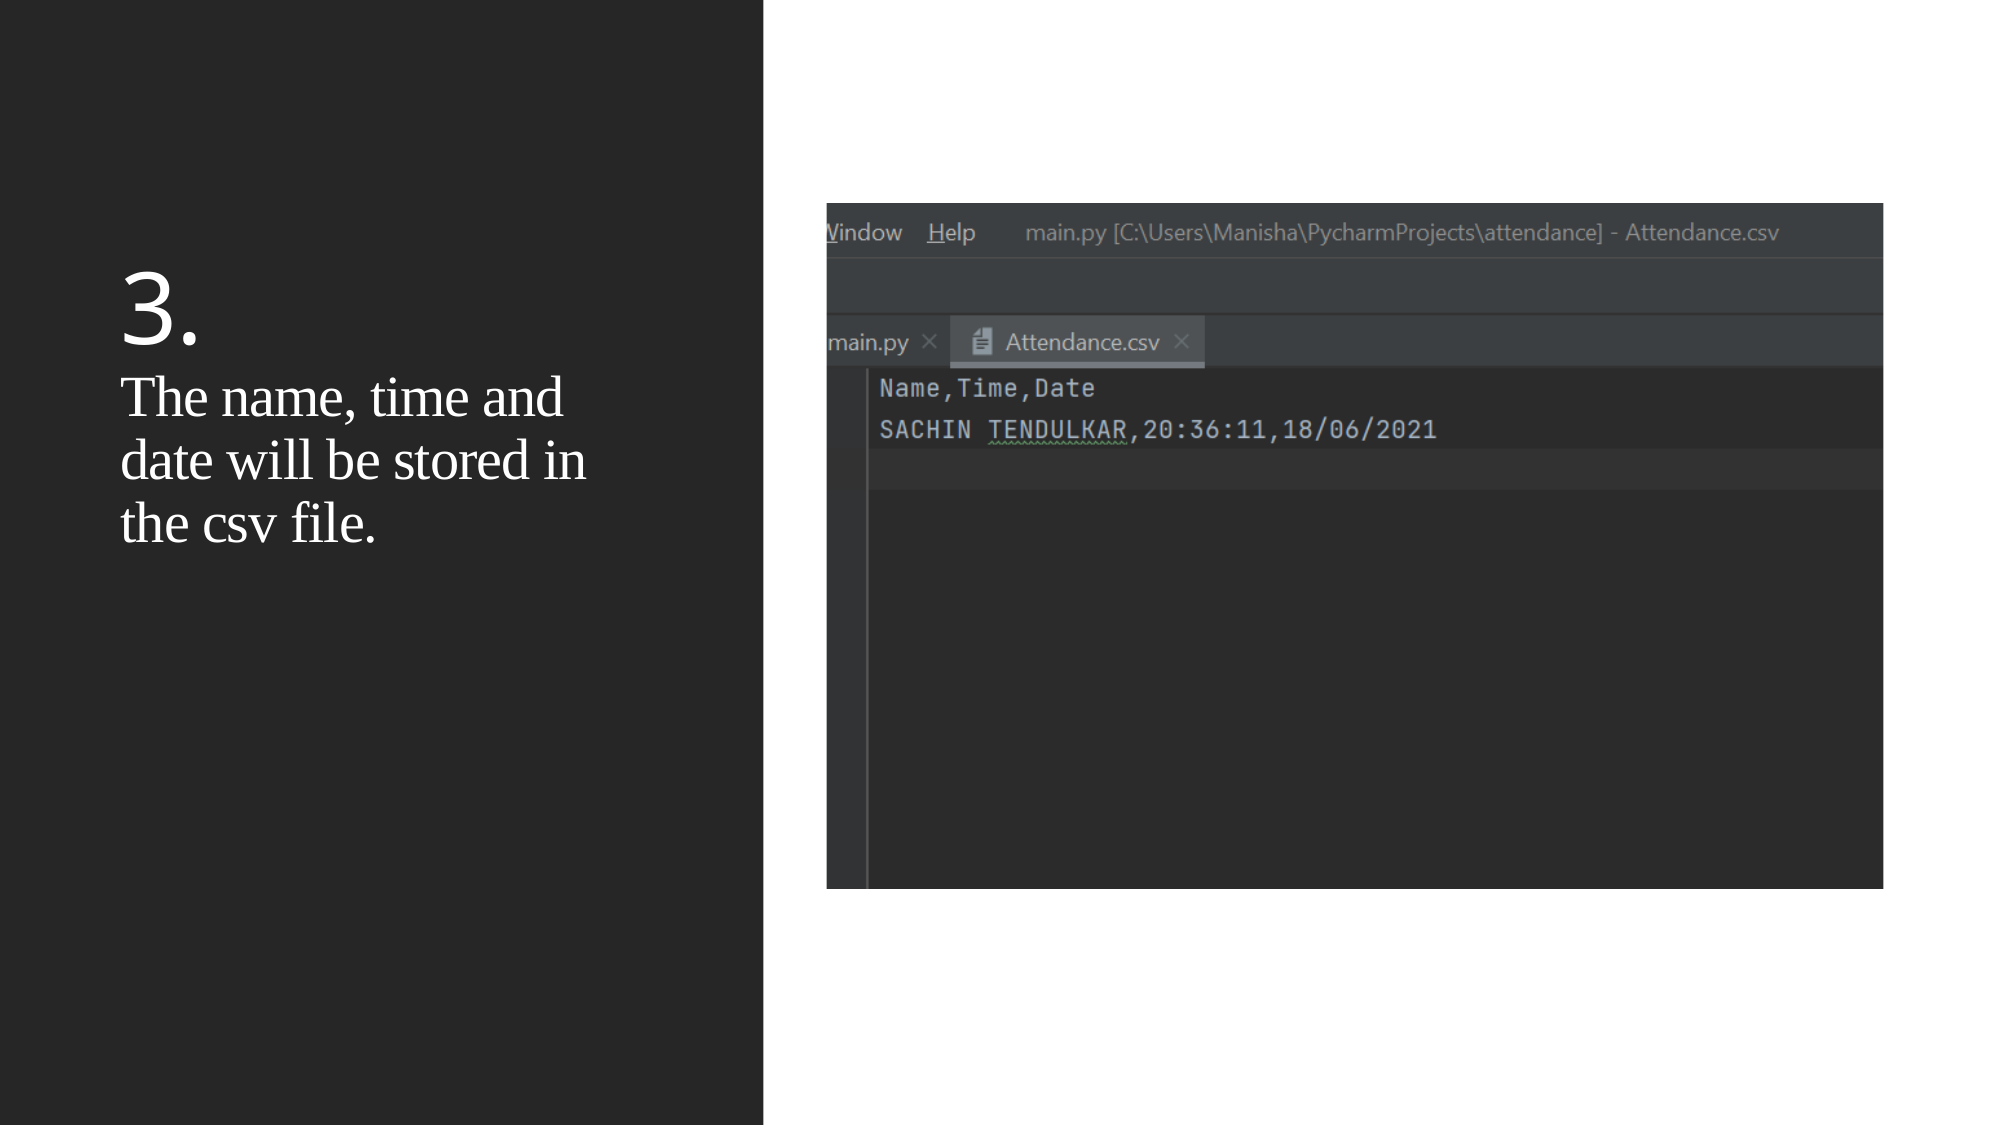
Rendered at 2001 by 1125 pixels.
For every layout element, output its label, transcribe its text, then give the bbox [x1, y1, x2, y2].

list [826, 202, 1884, 889]
title 3. The name, time and date will be stored in the csv file. [105, 128, 683, 563]
